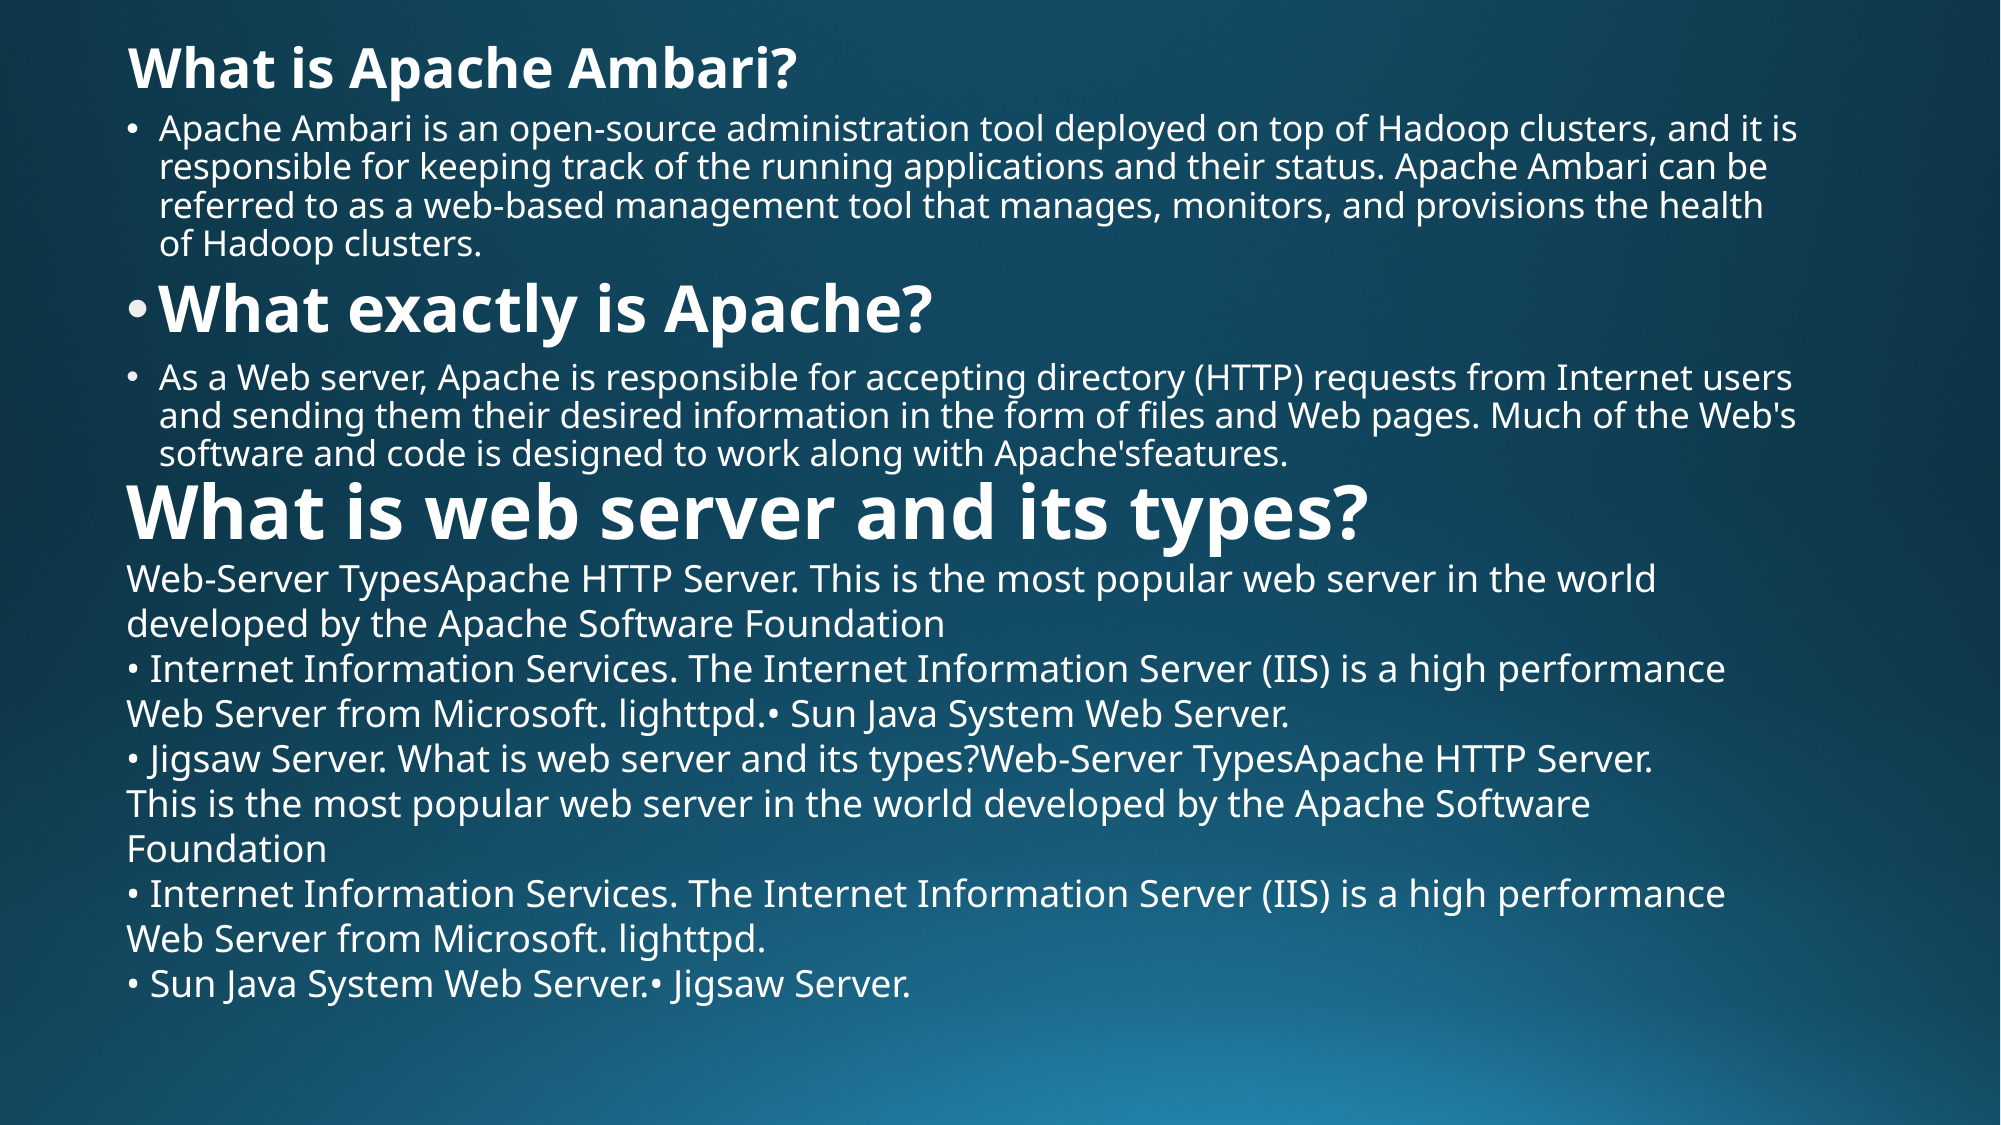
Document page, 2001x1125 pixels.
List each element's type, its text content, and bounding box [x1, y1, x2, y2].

text_box What is web server and its types? Web-Server TypesApache HTTP Server. This is the most popular web server in the world developed by the Apache Software Foundation • Internet Information Services. The Internet Information Server (IIS) is a high performance Web Server from Microsoft. lighttpd.• Sun Java System Web Server. • Jigsaw Server. What is web server and its types?Web-Server TypesApache HTTP Server. This is the most popular web server in the world developed by the Apache Software Foundation • Internet Information Services. The Internet Information Server (IIS) is a high performance Web Server from Microsoft. lighttpd. • Sun Java System Web Server.• Jigsaw Server. [111, 457, 1749, 1013]
picture [0, 0, 2001, 1125]
list Apache Ambari is an open-source administration tool deployed on top of Hadoop clusters, and it is responsible for keeping track of the running applications and their status. Apache Ambari can be referred to as a web-based management tool that manages, monitors, and provisions the health of Hadoop clusters. What exactly is Apache? As a Web server, Apache is responsible for accepting directory (HTTP) requests from Internet users and sending them their desired information in the form of files and Web pages. Much of the Web's software and code is designed to work along with Apache'sfeatures. [111, 103, 1820, 491]
title What is Apache Ambari? [99, 32, 1862, 175]
